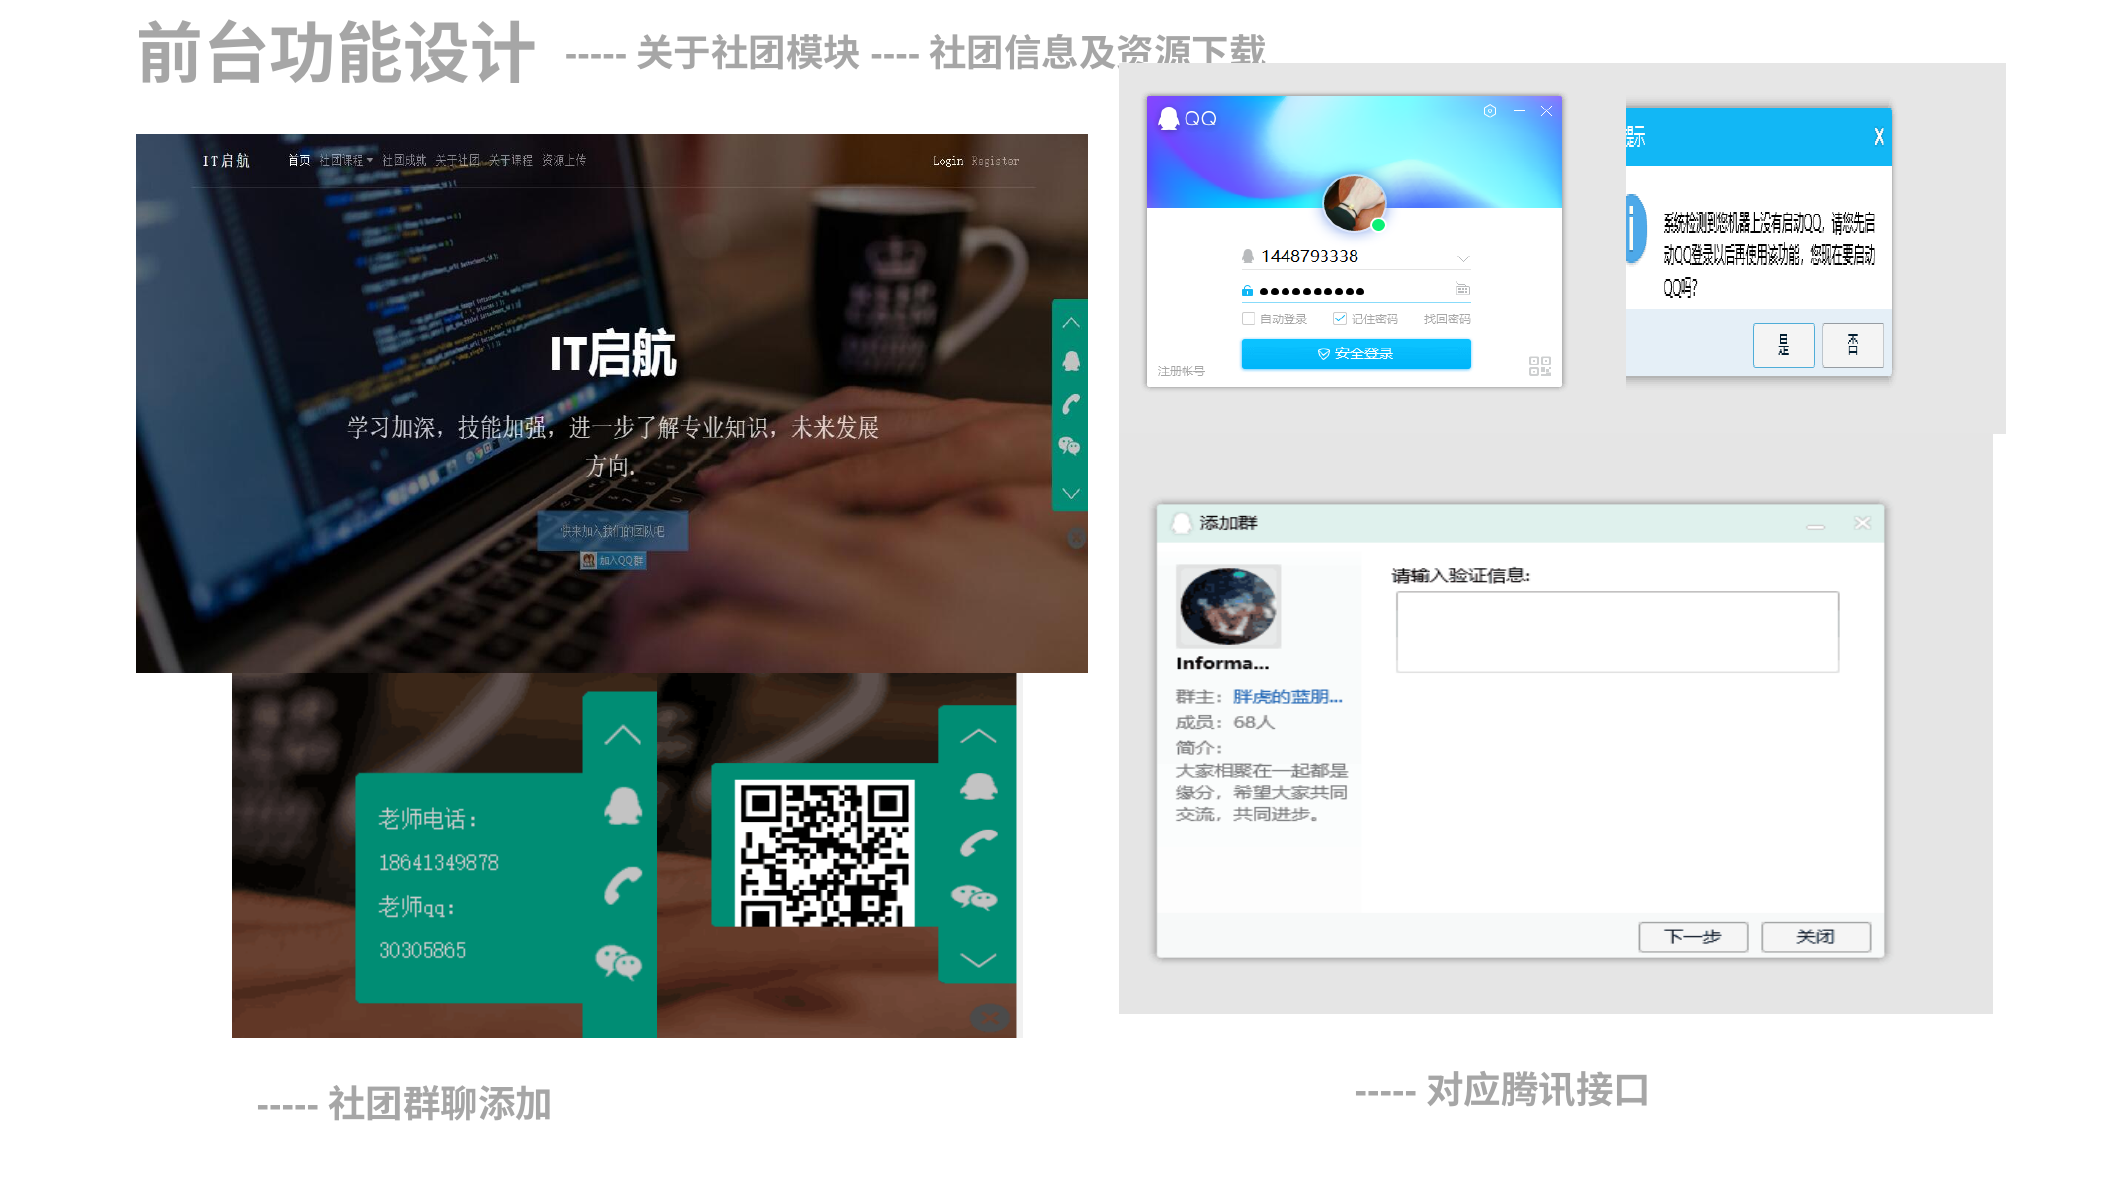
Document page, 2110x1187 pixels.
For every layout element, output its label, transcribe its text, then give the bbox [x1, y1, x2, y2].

text_box -----关于社团模块----社团信息及资源下载 [597, 28, 1330, 74]
picture [136, 134, 1088, 1038]
text_box -----社团群聊添加 [256, 1079, 1023, 1125]
text_box -----对应腾讯接口 [1354, 1066, 2110, 1112]
picture [1119, 63, 2006, 1014]
text_box 前台功能设计 [136, 11, 597, 92]
